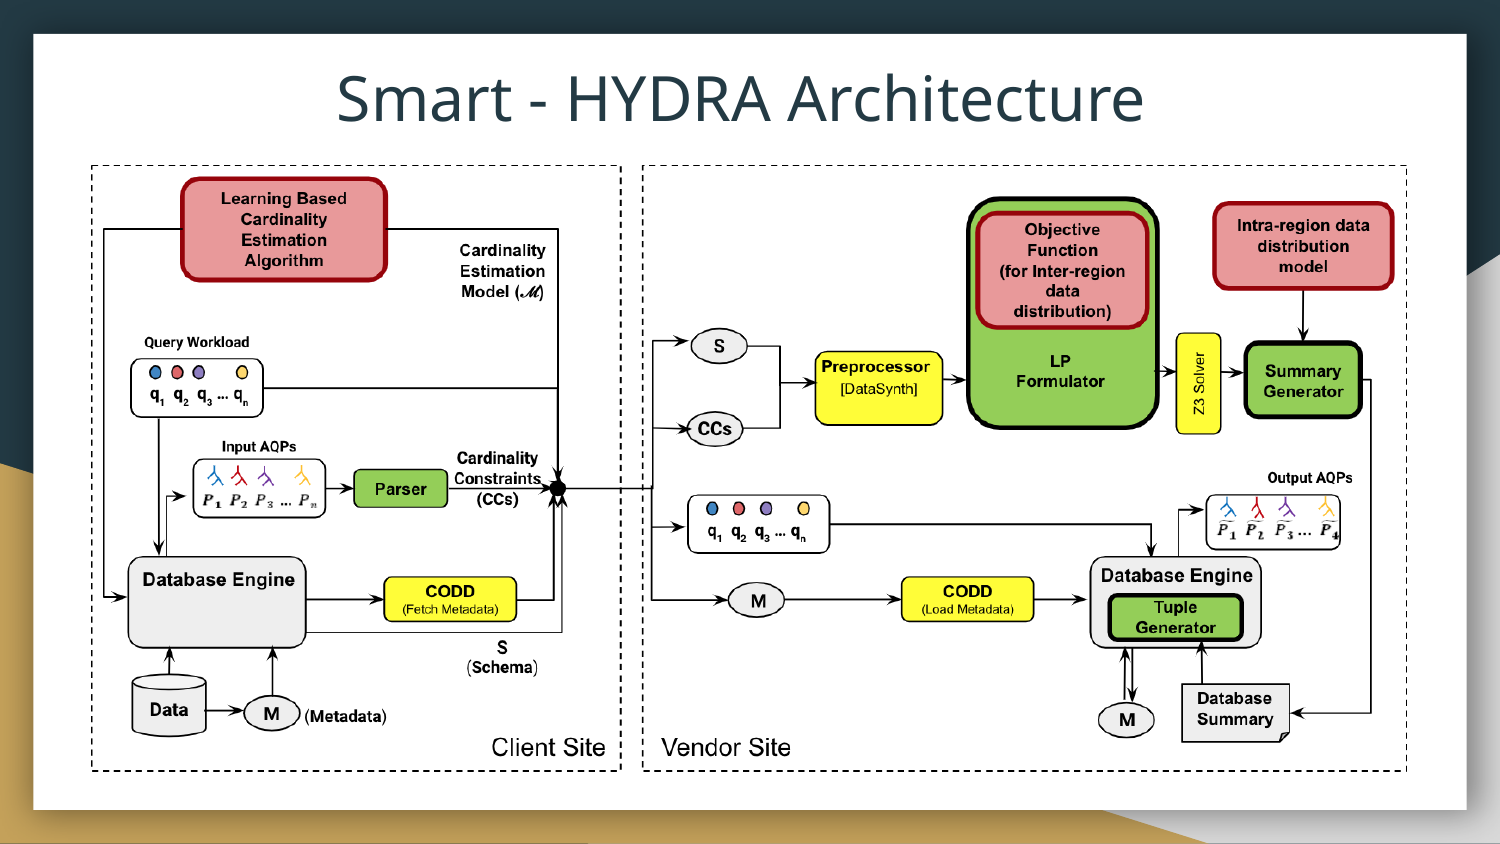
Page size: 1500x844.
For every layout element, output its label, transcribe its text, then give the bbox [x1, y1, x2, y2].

title Smart - HYDRA Architecture [134, 43, 1366, 151]
picture [86, 153, 1414, 782]
